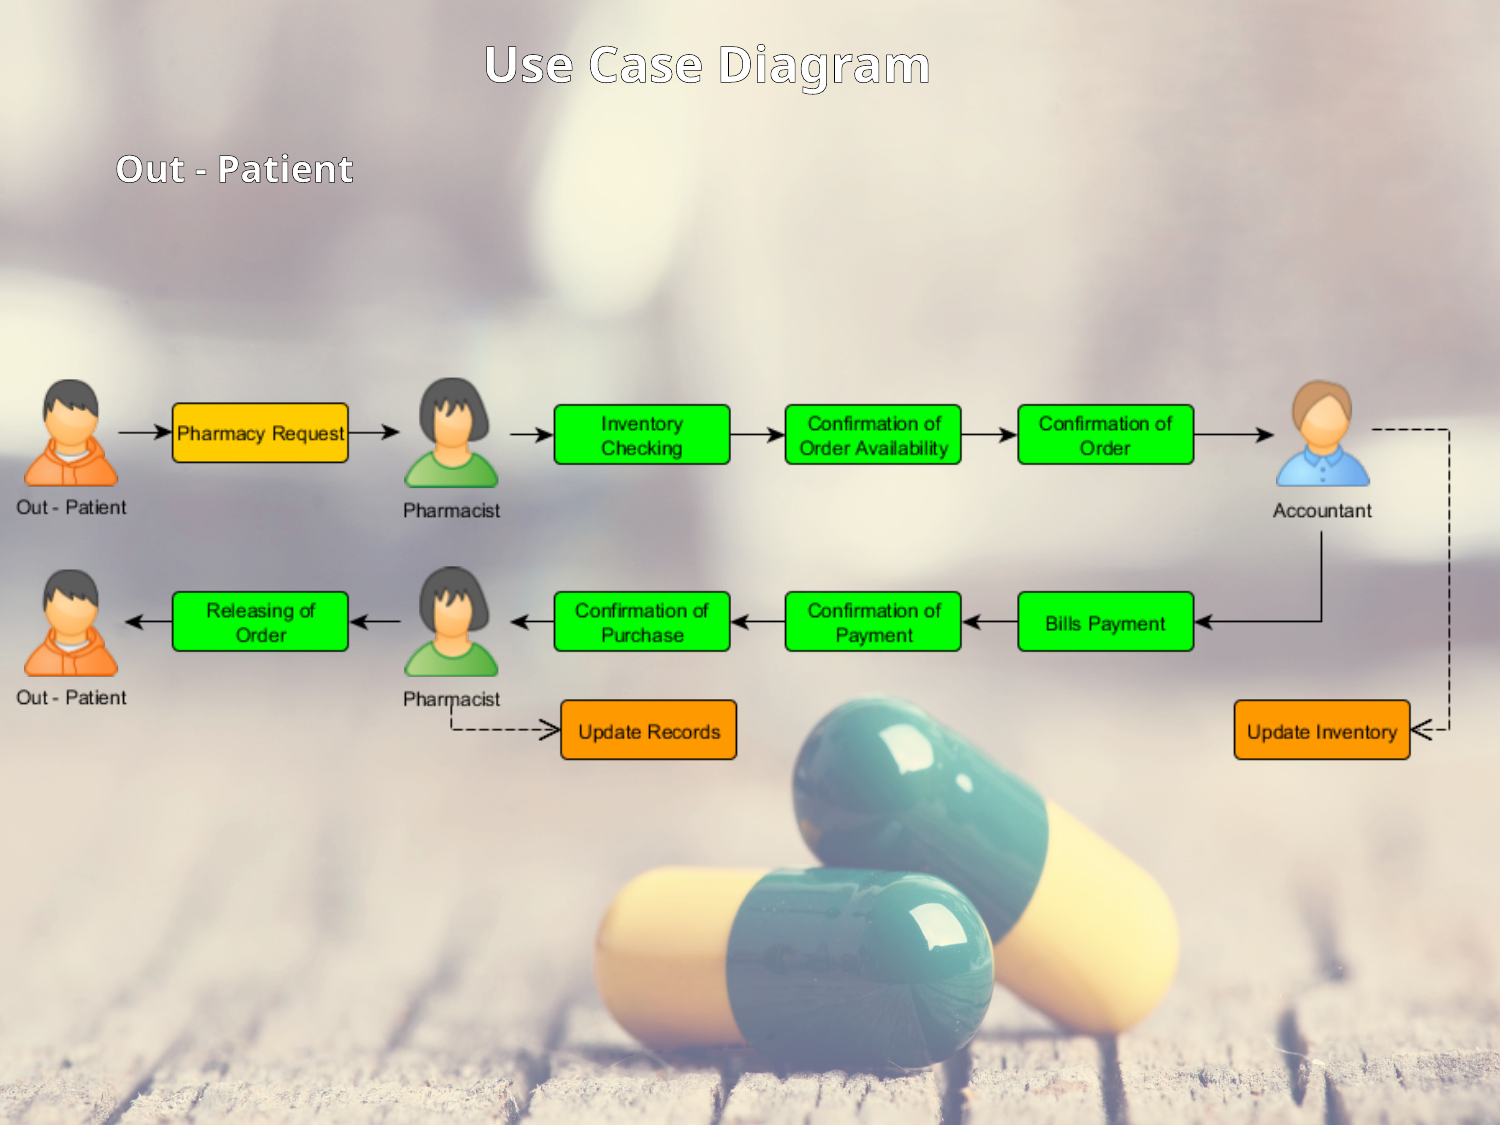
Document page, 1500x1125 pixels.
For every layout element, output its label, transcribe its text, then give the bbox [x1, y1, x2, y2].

text_box Use Case Diagram [415, 24, 947, 100]
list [0, 346, 1476, 785]
text_box Out - Patient [99, 137, 400, 198]
